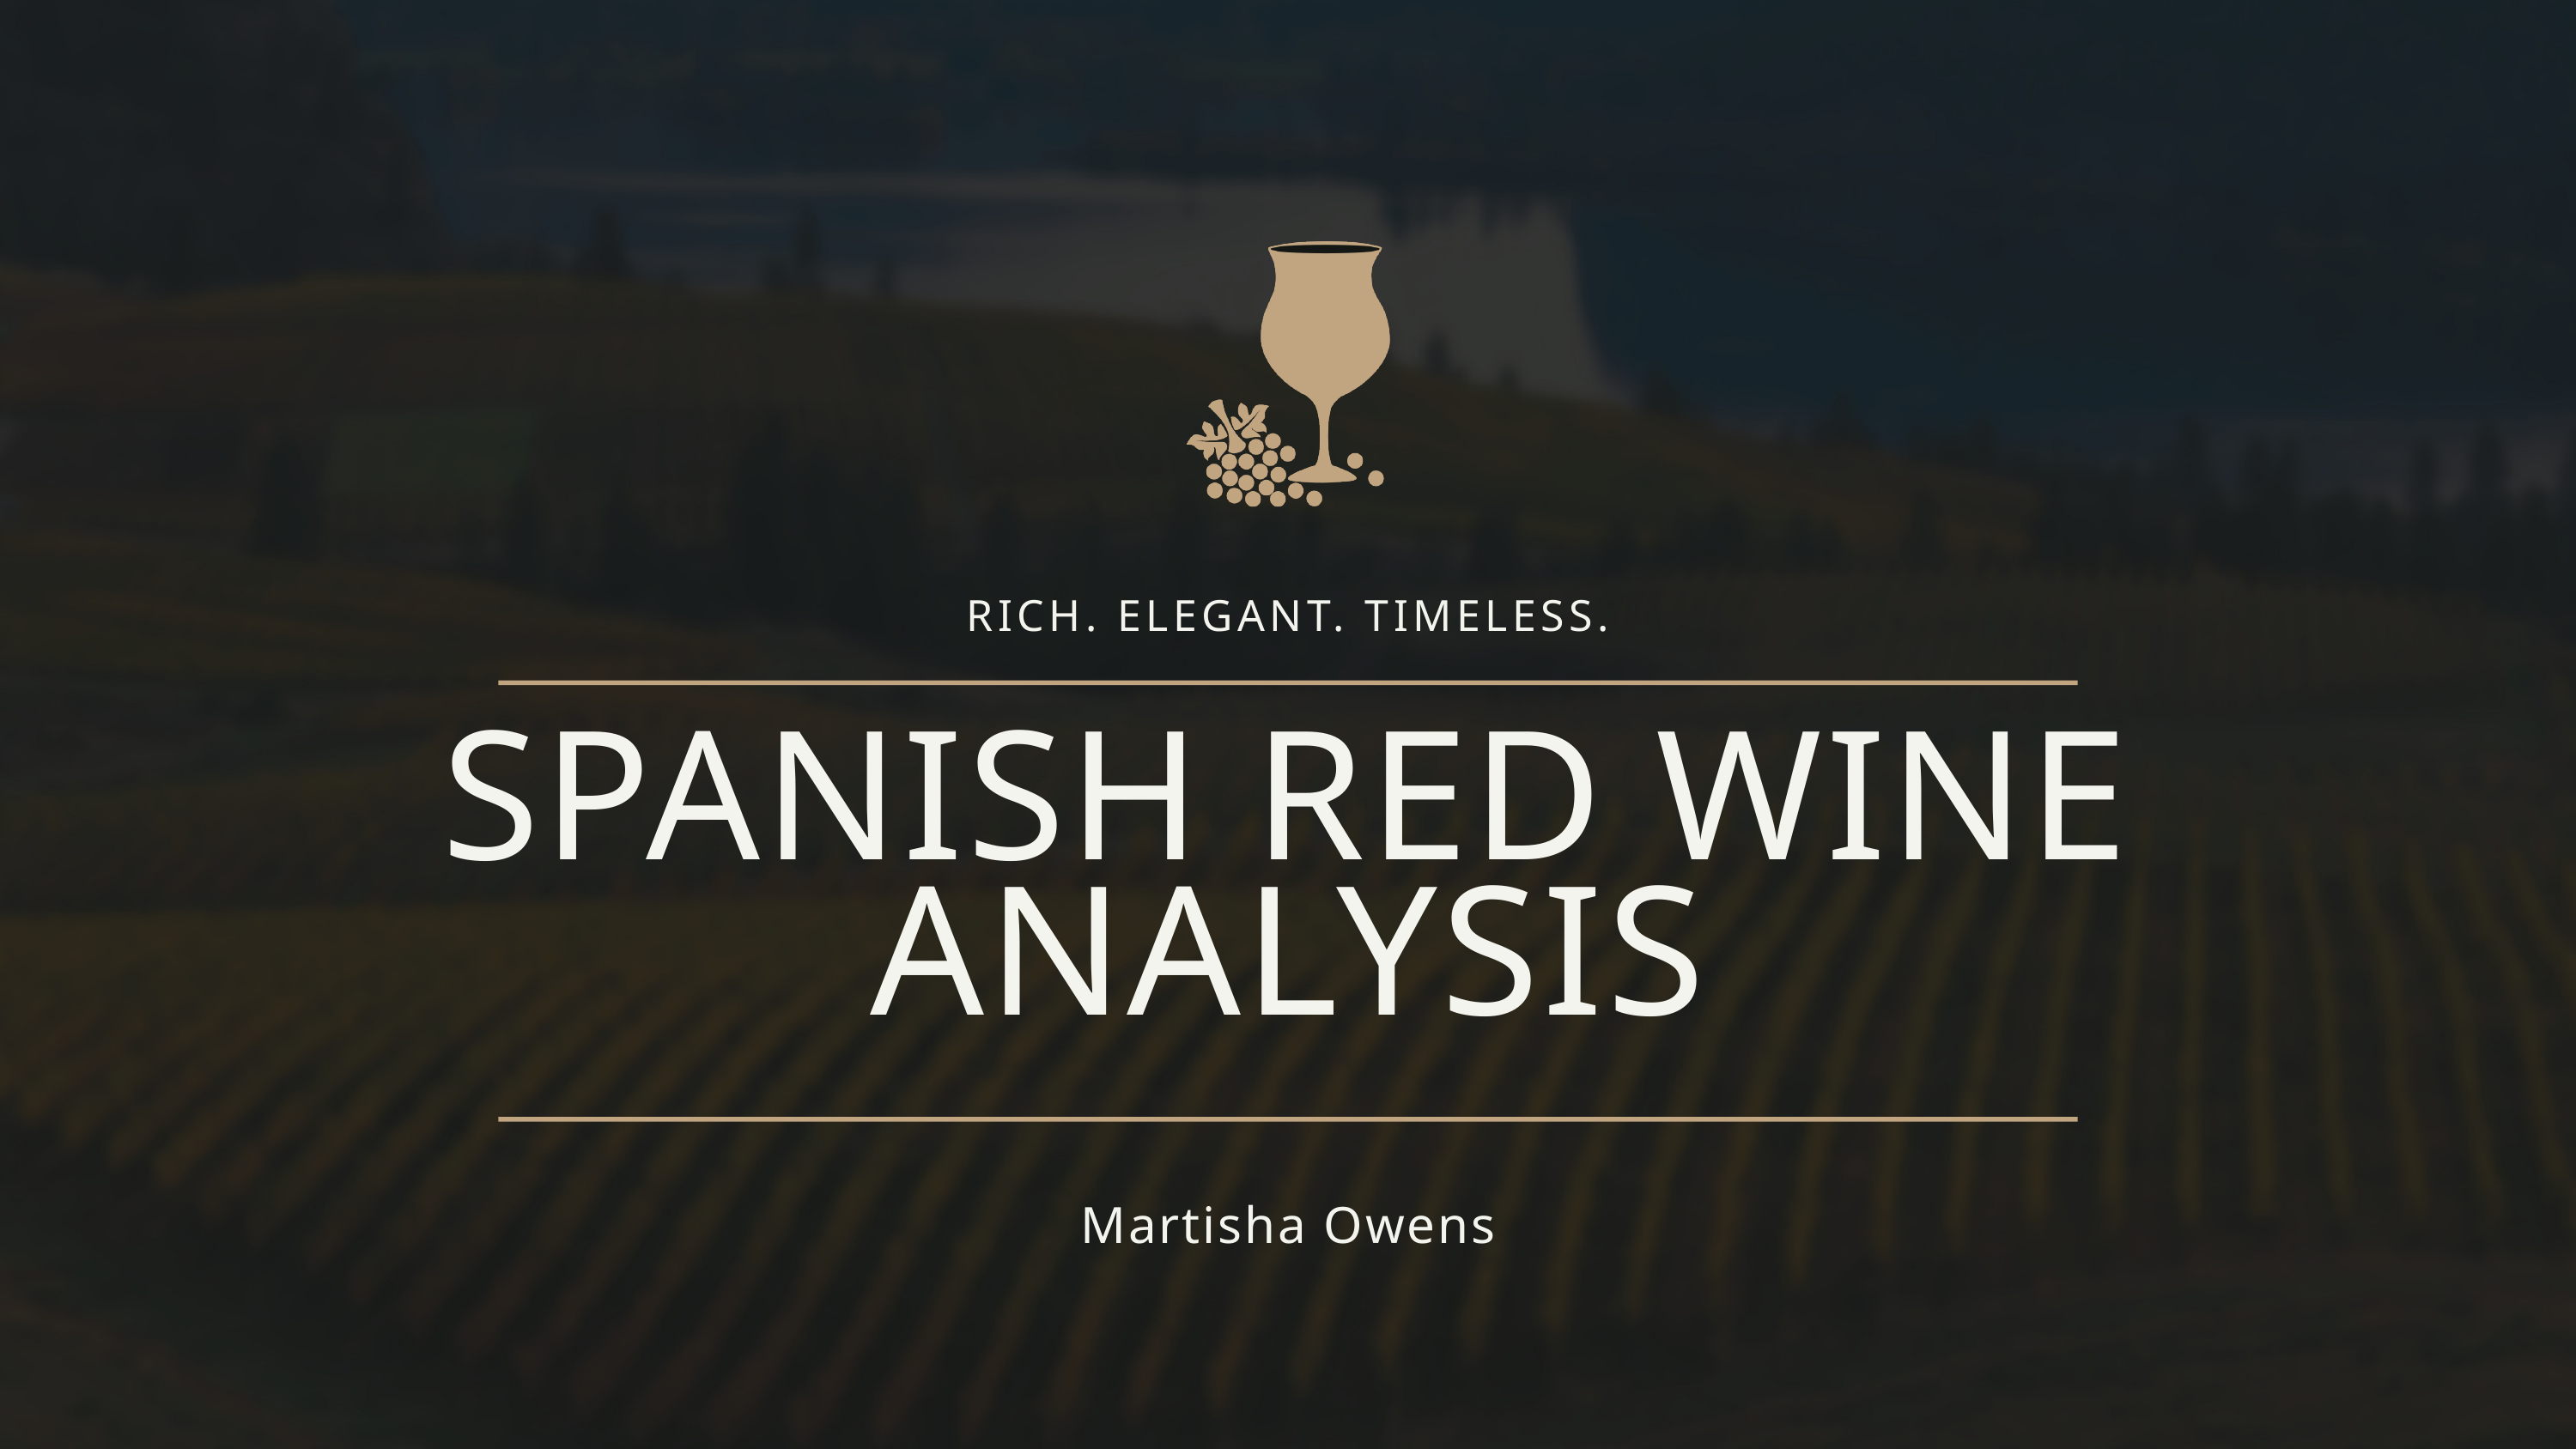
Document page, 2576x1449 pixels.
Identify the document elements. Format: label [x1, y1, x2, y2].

picture [0, 0, 2576, 1449]
text_box [295, 197, 2281, 1251]
